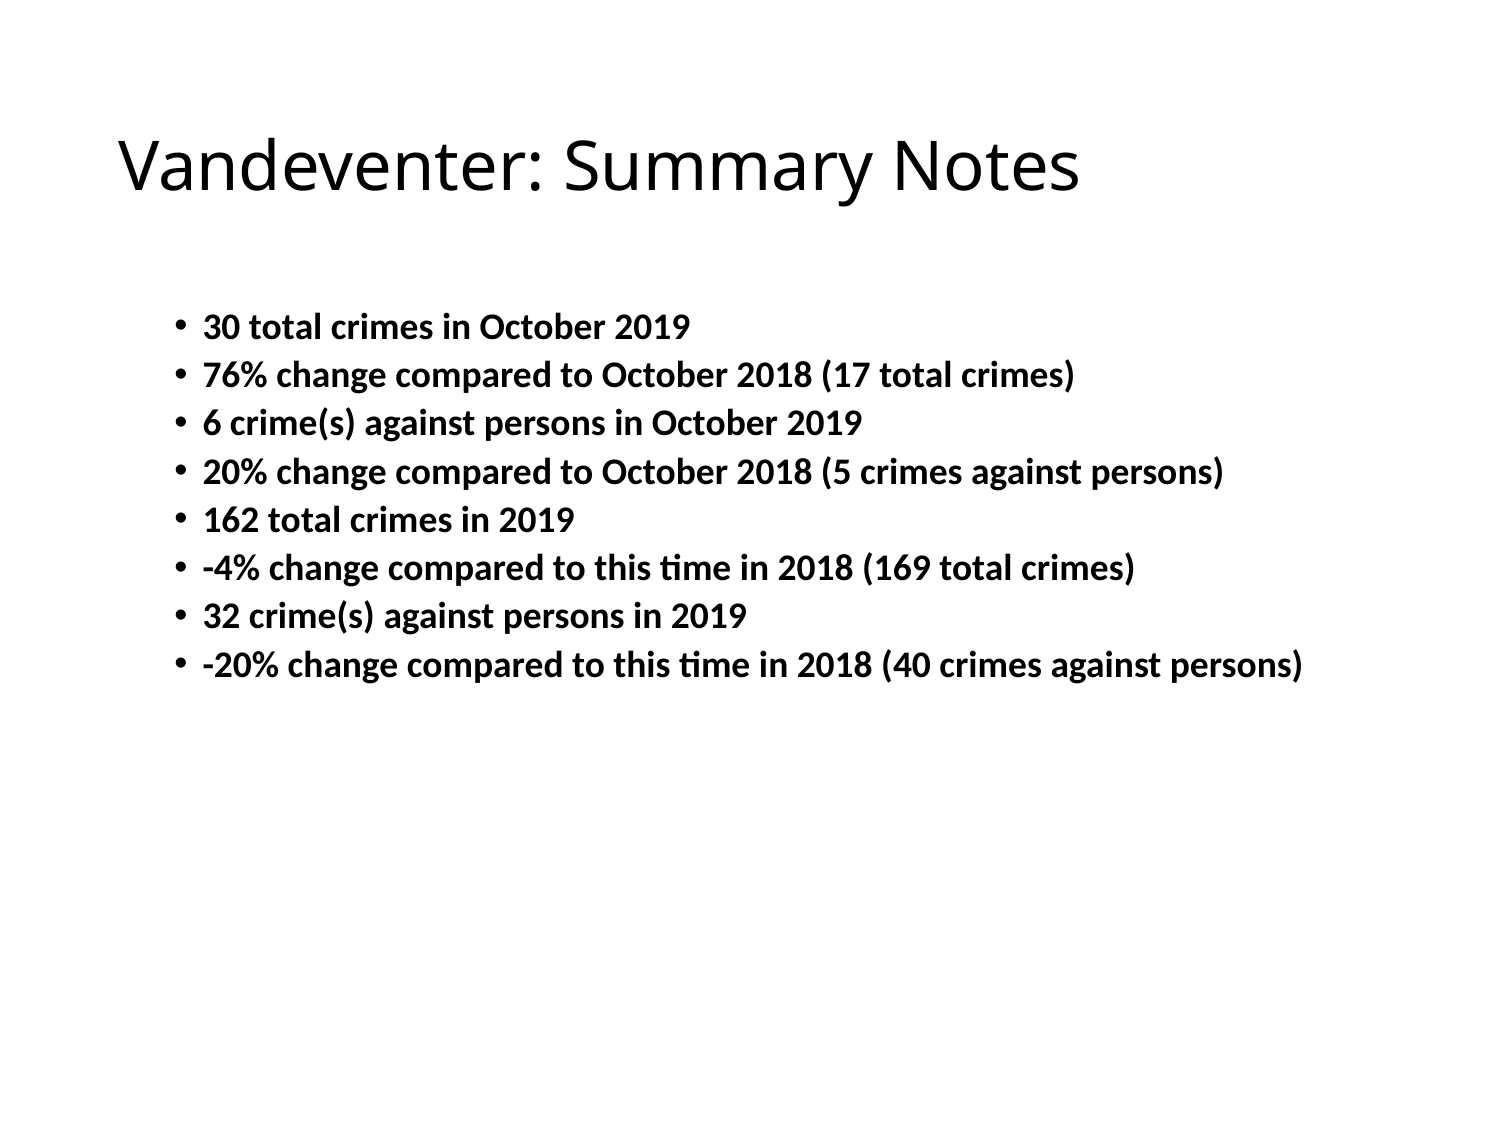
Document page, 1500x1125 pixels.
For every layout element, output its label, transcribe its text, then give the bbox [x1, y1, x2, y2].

list 30 total crimes in October 2019 76% change compared to October 2018 (17 total crimes) 6 crime(s) against persons in October 2019 20% change compared to October 2018 (5 crimes against persons) 162 total crimes in 2019 -4% change compared to this time in 2018 (169 total crimes) 32 crime(s) against persons in 2019 -20% change compared to this time in 2018 (40 crimes against persons) [103, 299, 1397, 1014]
title Vandeventer: Summary Notes [103, 59, 1397, 278]
